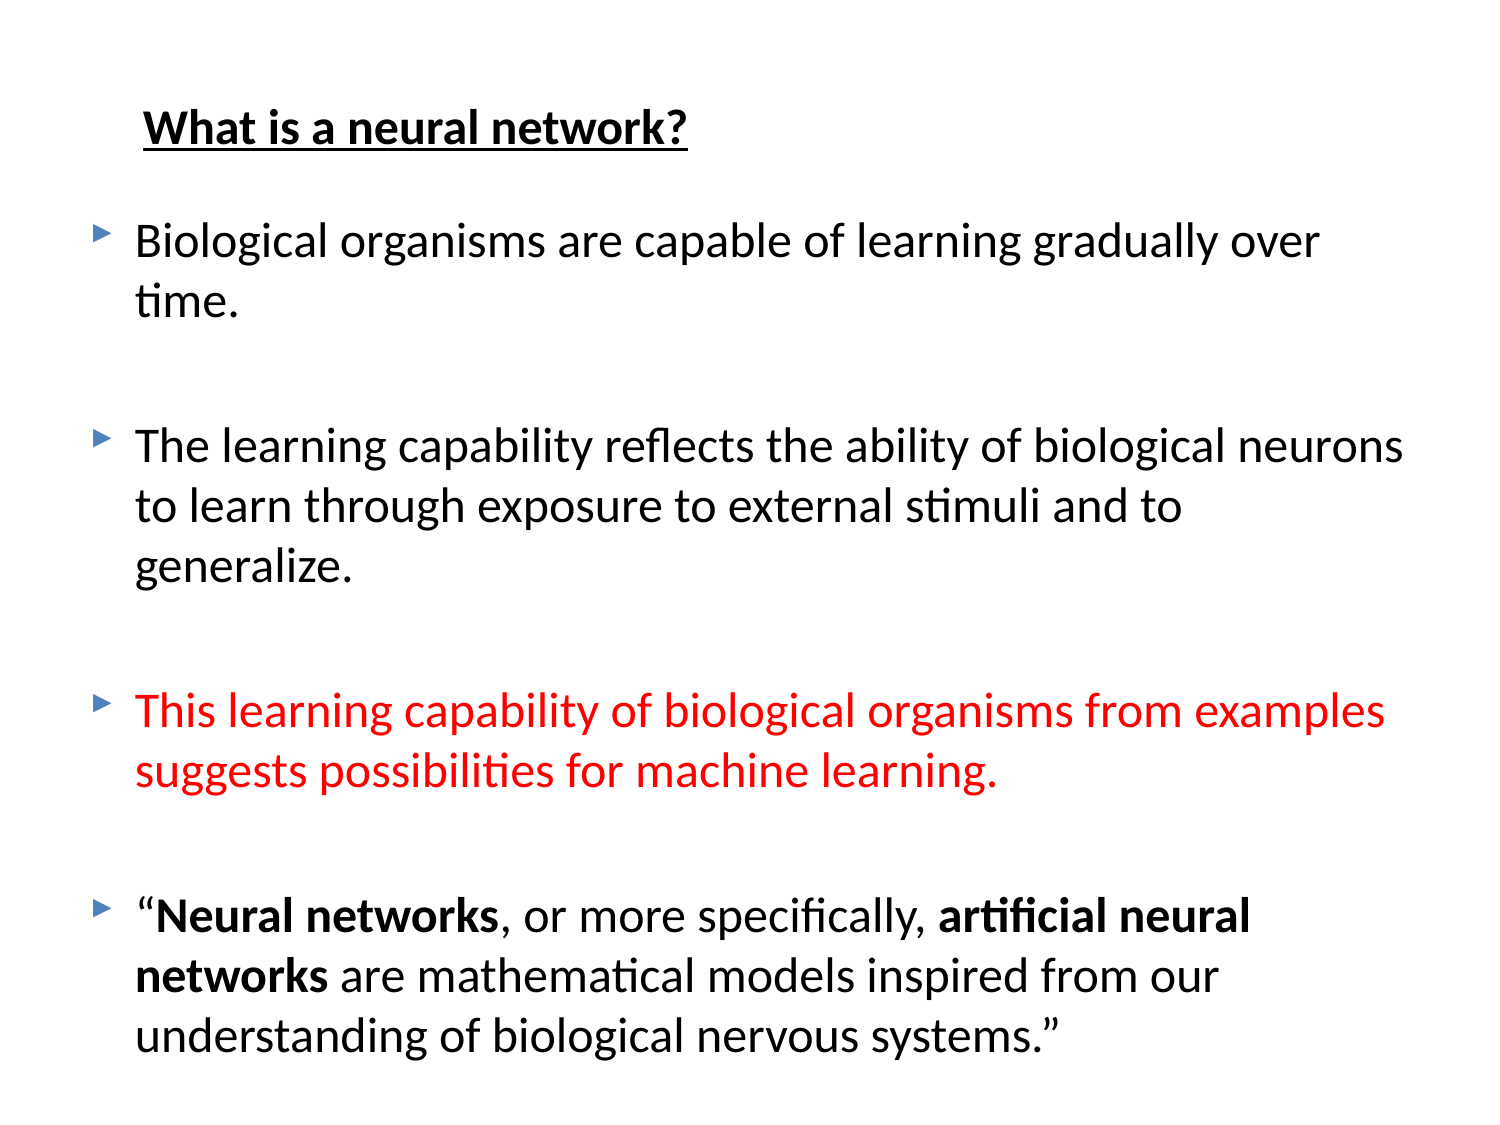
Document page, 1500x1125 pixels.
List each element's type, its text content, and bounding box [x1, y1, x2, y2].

text_box Biological organisms are capable of learning gradually over time. The learning capability reflects the ability of biological neurons to learn through exposure to external stimuli and to generalize. This learning capability of biological organisms from examples suggests possibilities for machine learning. “Neural networks, or more specifically, artificial neural networks are mathematical models inspired from our understanding of biological nervous systems.” [74, 199, 1425, 1010]
text_box What is a neural network? [128, 87, 704, 163]
